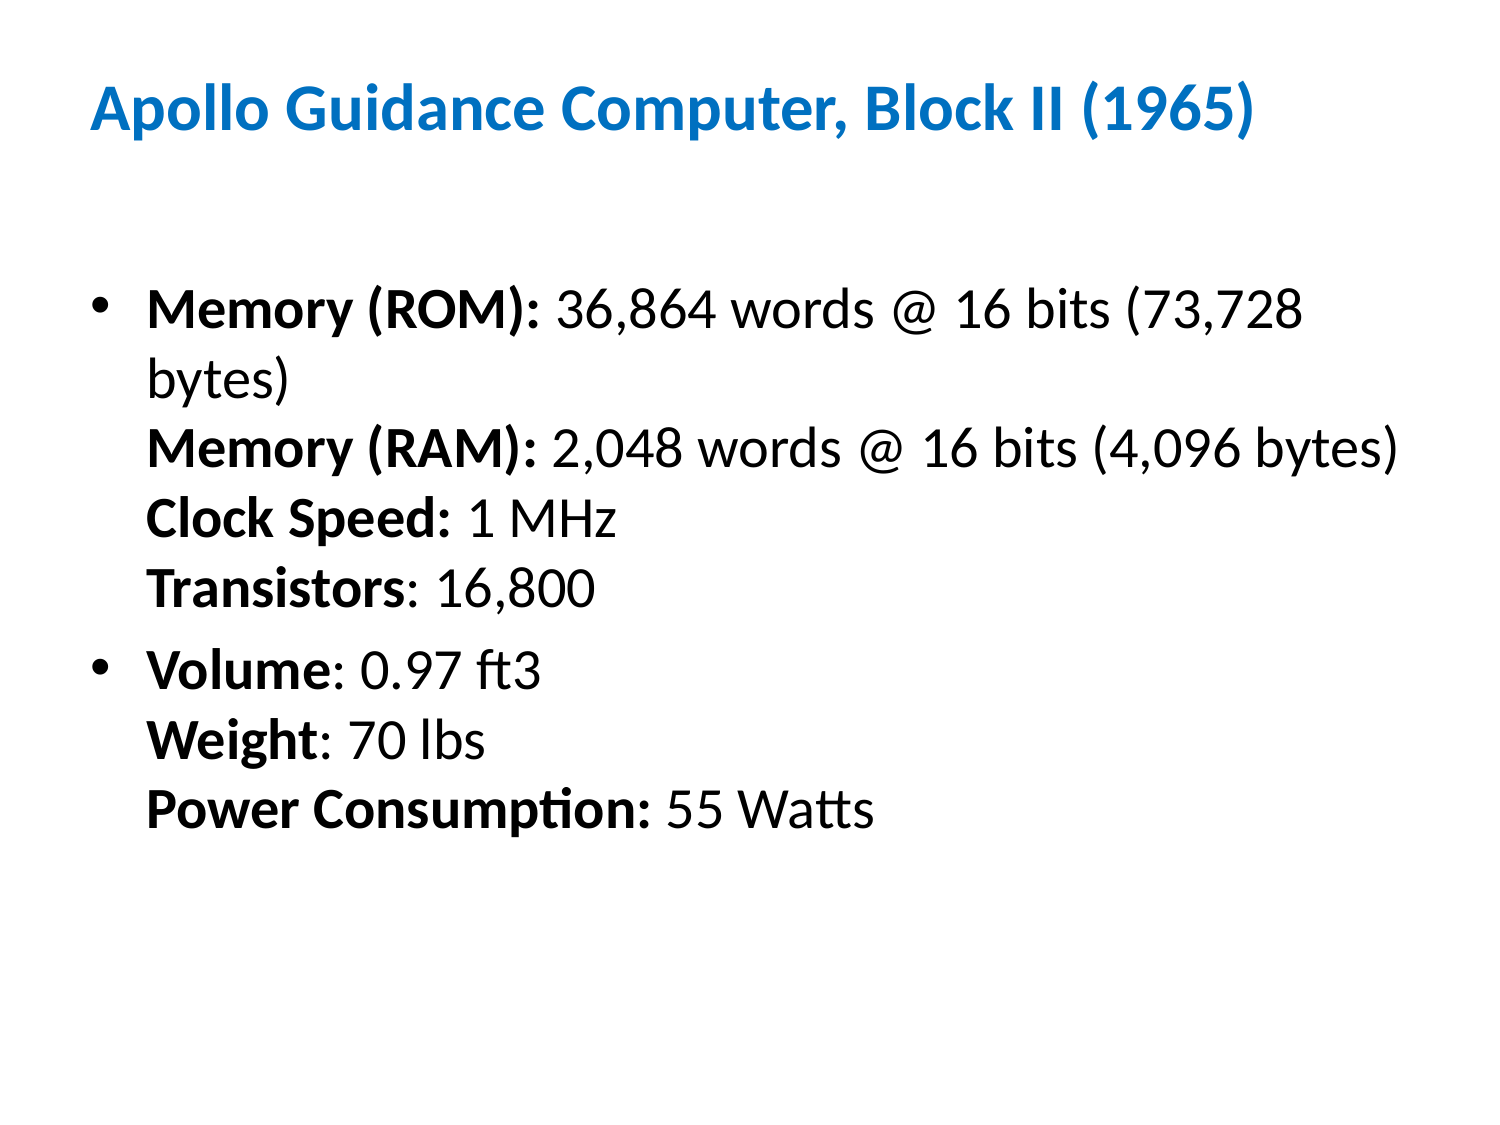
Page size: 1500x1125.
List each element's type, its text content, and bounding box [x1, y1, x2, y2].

list Memory (ROM): 36,864 words @ 16 bits (73,728 bytes) Memory (RAM): 2,048 words @ 16 bits (4,096 bytes) Clock Speed: 1 MHz Transistors: 16,800 Volume: 0.97 ft3 Weight: 70 lbs Power Consumption: 55 Watts [75, 262, 1425, 1005]
title Apollo Guidance Computer, Block II (1965) [75, 45, 1425, 233]
